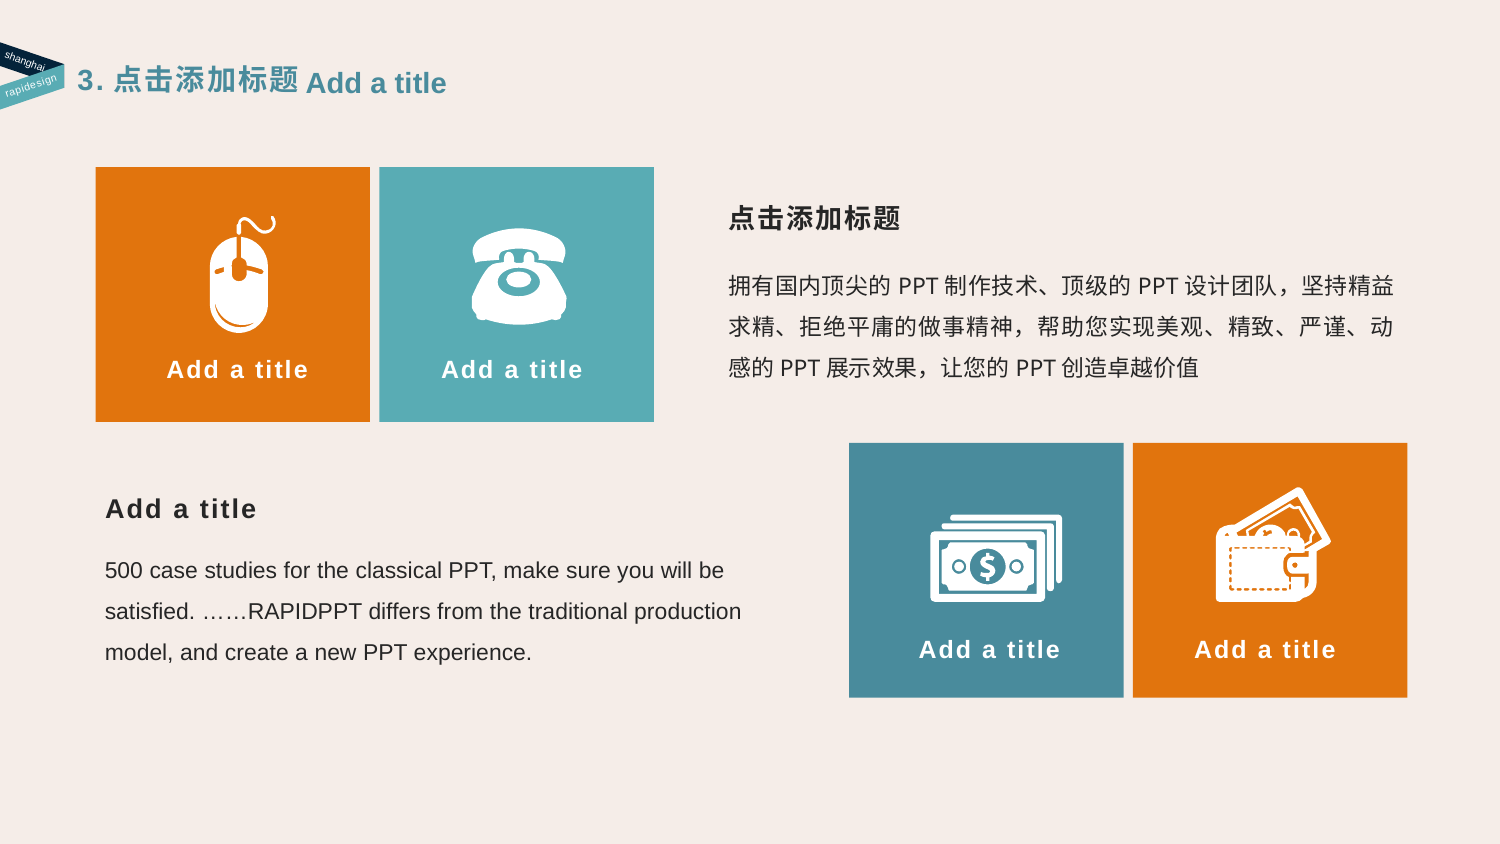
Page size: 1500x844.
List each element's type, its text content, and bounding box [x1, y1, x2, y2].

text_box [64, 53, 463, 108]
text_box 拥有国内顶尖的PPT制作技术、顶级的PPT设计团队，坚持精益求精、拒绝平庸的做事精神，帮助您实现美观、精致、严谨、动感的PPT展示效果，让您的PPT创造卓越价值 [713, 250, 1410, 389]
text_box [1132, 442, 1408, 698]
text_box 点击添加标题 [713, 194, 1202, 242]
text_box Add a title [90, 483, 611, 531]
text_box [849, 442, 1124, 698]
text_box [0, 43, 66, 108]
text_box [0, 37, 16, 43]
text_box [95, 166, 371, 422]
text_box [379, 166, 654, 422]
text_box 500 case studies for the classical PPT, make sure you will be satisfied. ……RAPIDPPT differs from the traditional production model, and create a new PPT experience. [90, 534, 826, 673]
